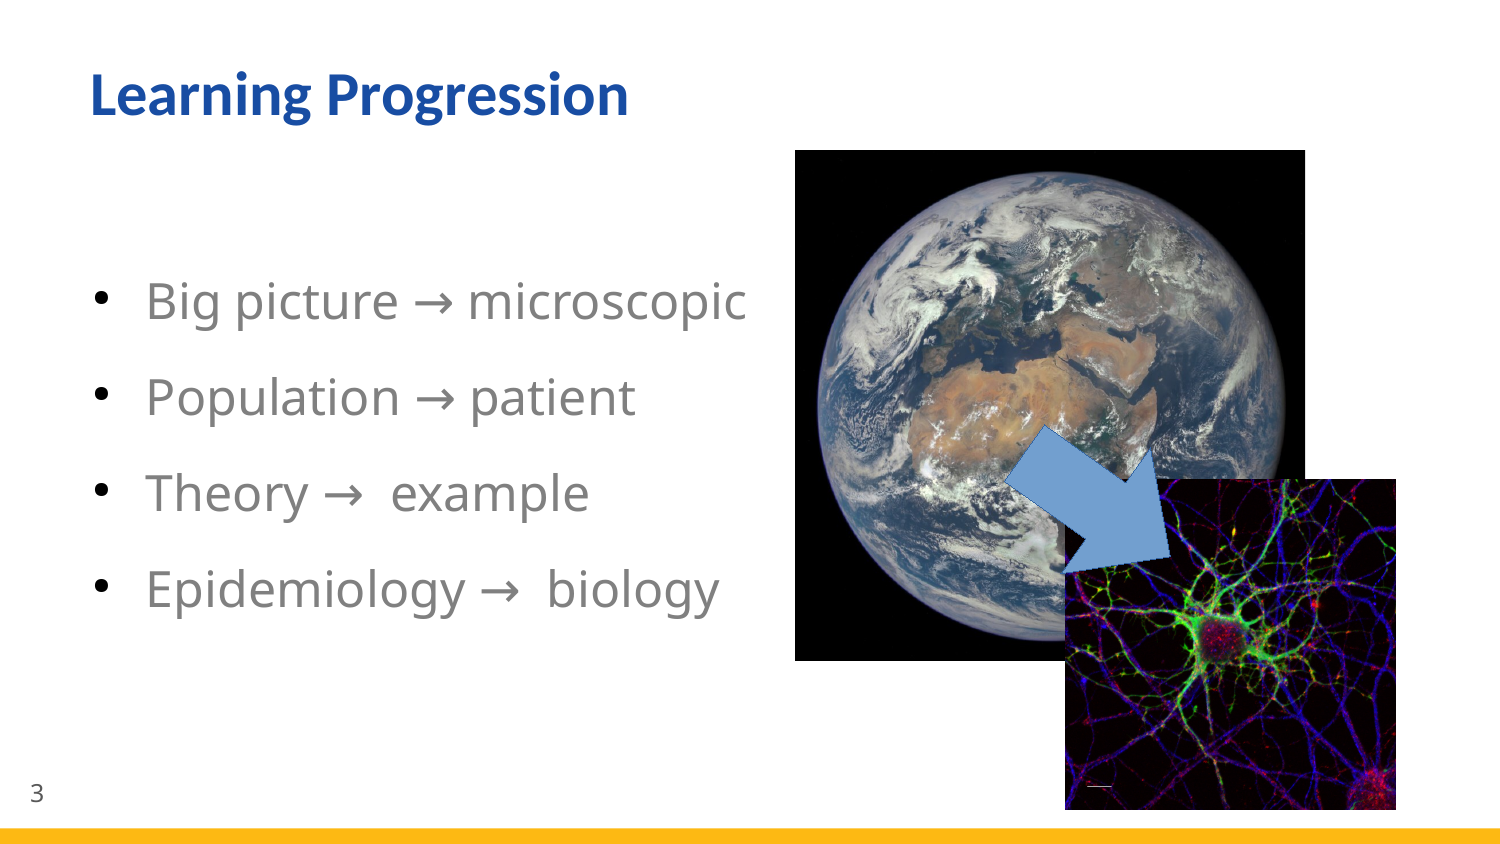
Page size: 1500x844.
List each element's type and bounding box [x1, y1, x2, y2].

picture [795, 197, 1395, 810]
title [75, 0, 1425, 197]
list [75, 262, 795, 752]
